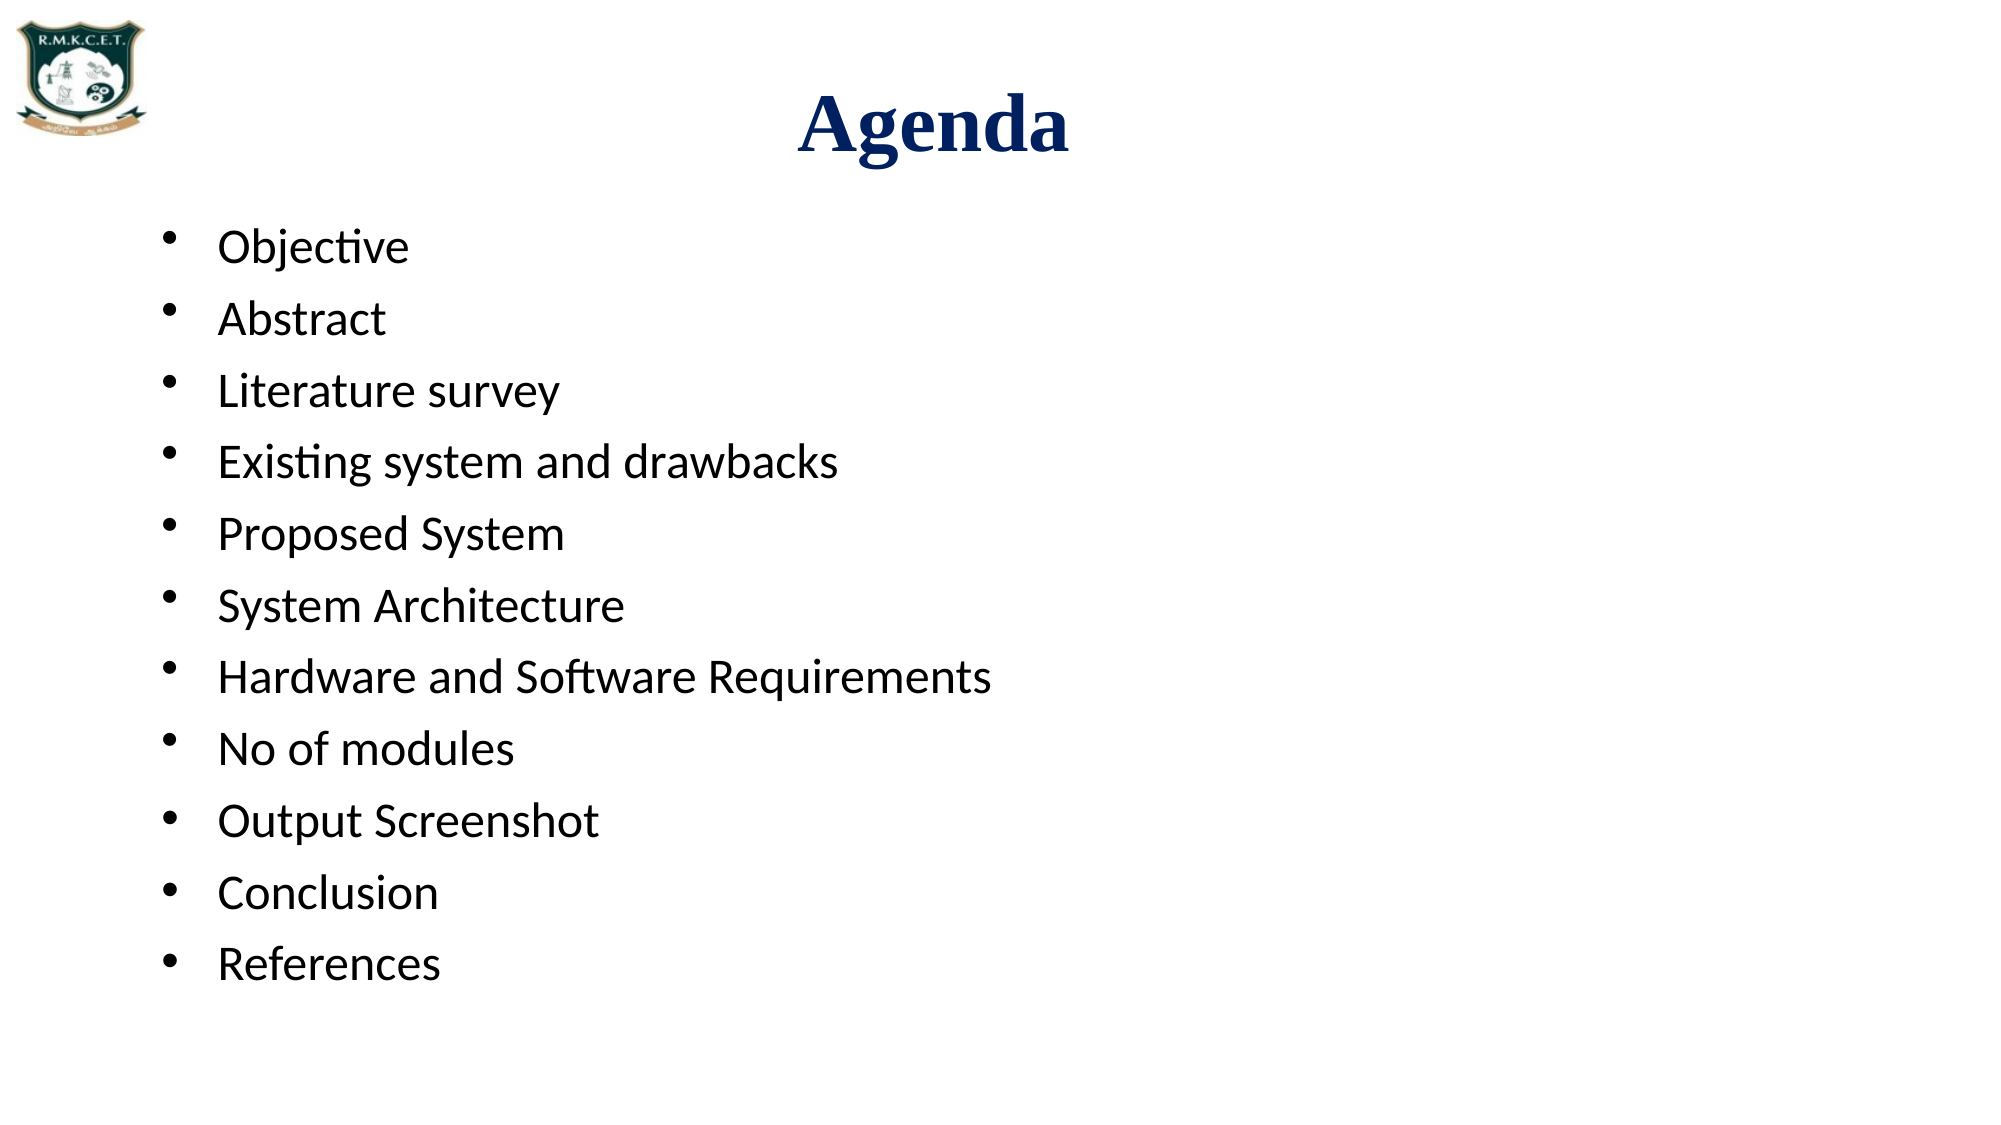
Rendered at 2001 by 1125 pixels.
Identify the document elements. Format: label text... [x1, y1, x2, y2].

text_box Objective Abstract Literature survey Existing system and drawbacks Proposed System System Architecture Hardware and Software Requirements No of modules Output Screenshot Conclusion References [146, 206, 1866, 999]
picture [15, 20, 147, 136]
title Agenda [583, 30, 1285, 206]
